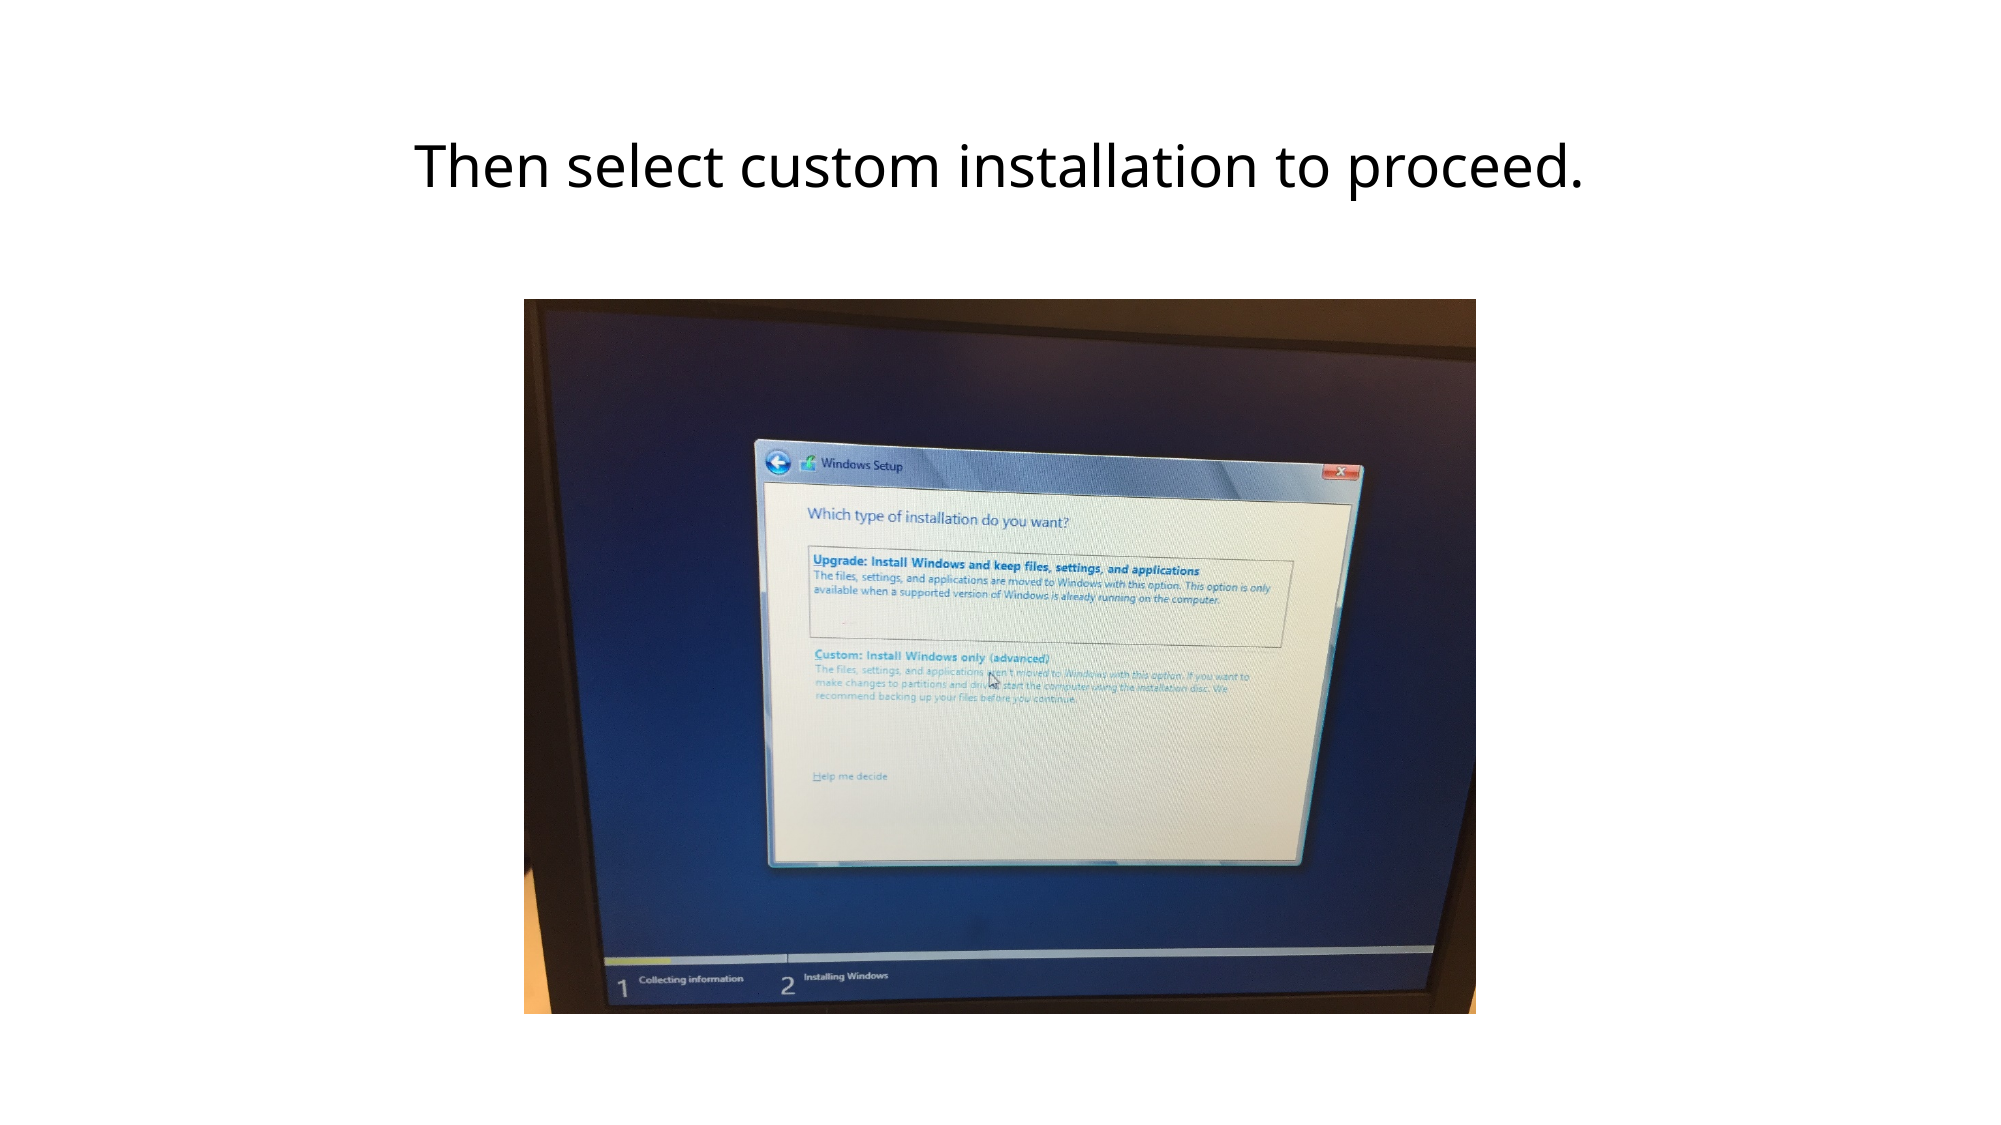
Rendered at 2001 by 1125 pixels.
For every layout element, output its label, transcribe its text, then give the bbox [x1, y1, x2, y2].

title Then select custom installation to proceed. [137, 59, 1863, 278]
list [524, 299, 1476, 1014]
